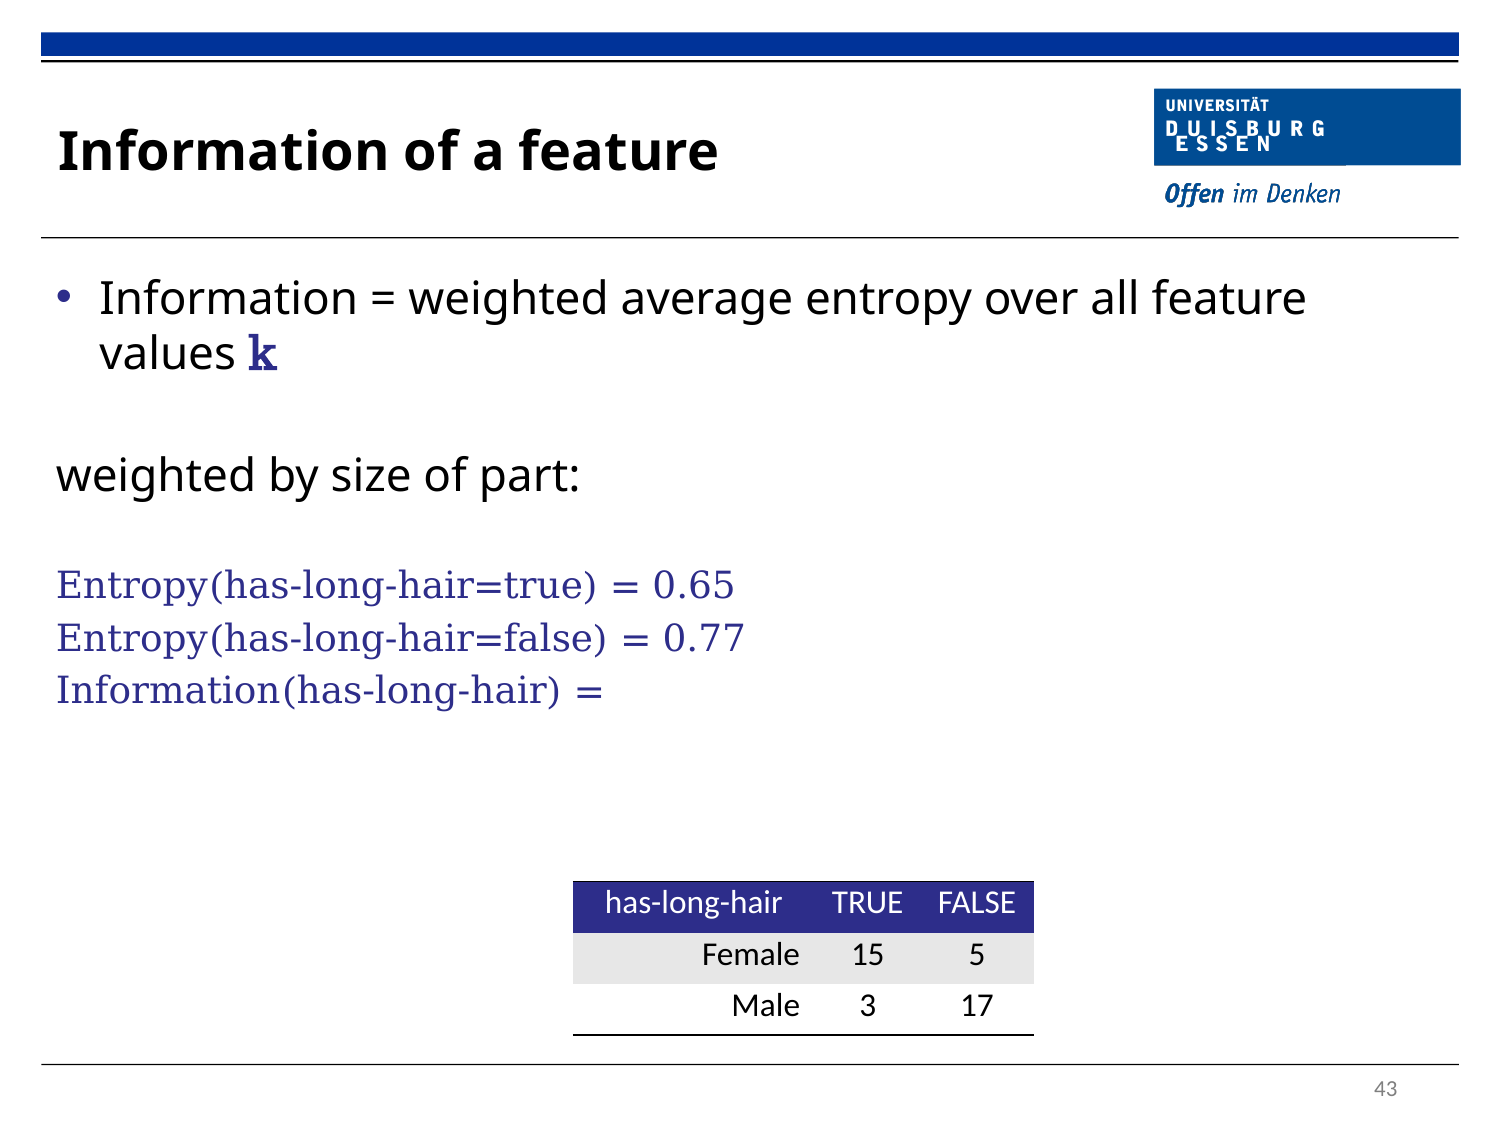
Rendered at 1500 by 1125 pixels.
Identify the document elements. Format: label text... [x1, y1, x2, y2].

table_header has-long-hair [573, 882, 815, 933]
table_cell 3 [815, 984, 920, 1034]
title Information of a feature [58, 79, 1126, 218]
table_header FALSE [920, 882, 1034, 933]
table_cell Female [573, 933, 815, 984]
picture [1154, 80, 1461, 213]
table_cell Male [573, 984, 815, 1034]
table_cell 17 [920, 984, 1034, 1034]
table_header TRUE [815, 882, 920, 933]
table_cell 15 [815, 933, 920, 984]
table_cell 5 [920, 933, 1034, 984]
